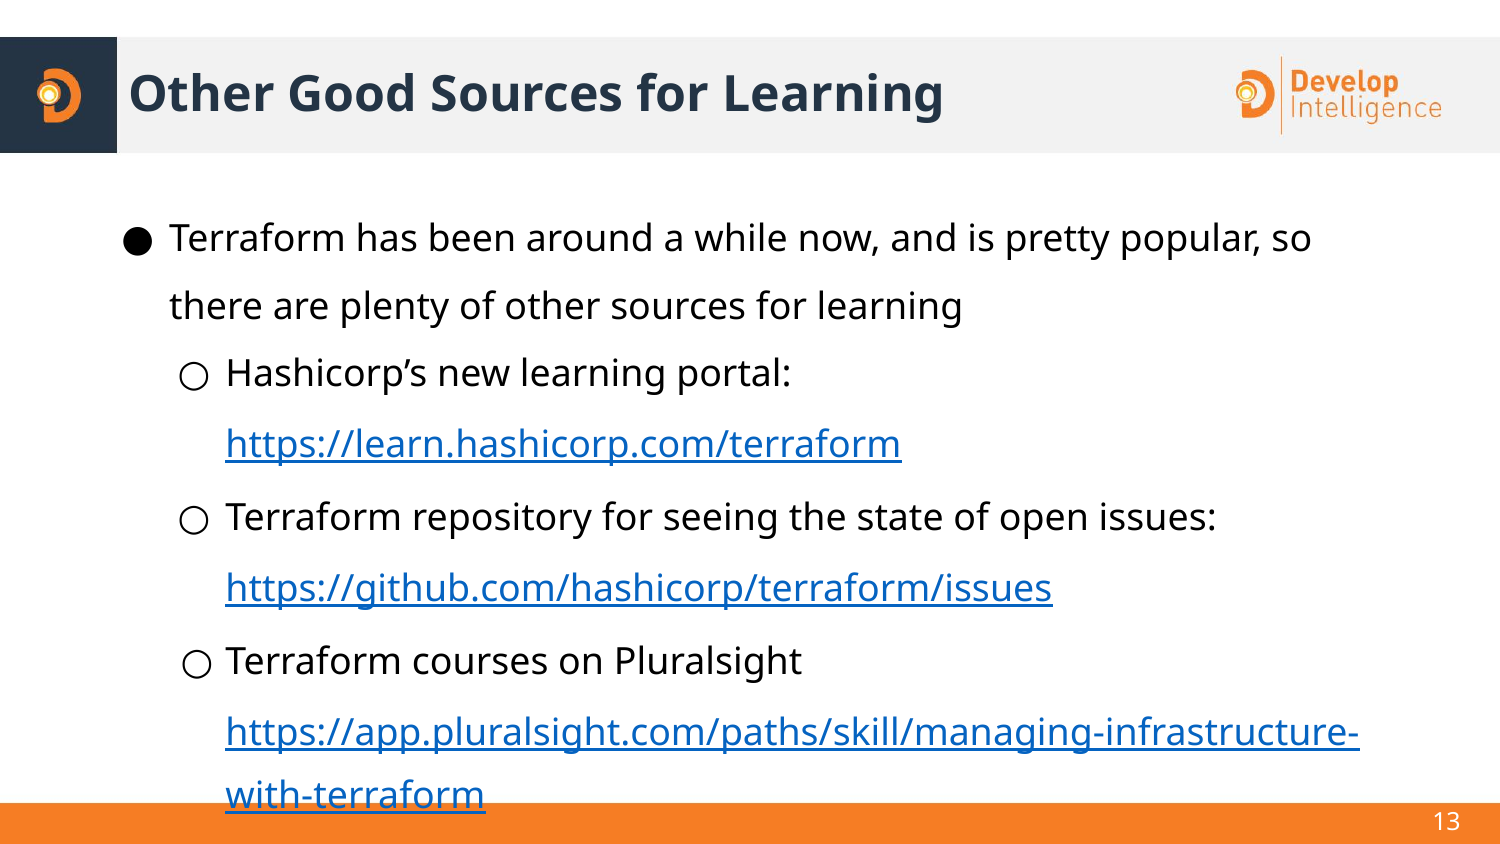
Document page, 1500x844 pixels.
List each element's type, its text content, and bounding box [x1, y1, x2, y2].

list Terraform has been around a while now, and is pretty popular, so there are plenty of other sources for learning Hashicorp’s new learning portal: https://learn.hashicorp.com/terraform Terraform repository for seeing the state of open issues: https://github.com/hashicorp/terraform/issues Terraform courses on Pluralsight https://app.pluralsight.com/paths/skill/managing-infrastructure-with-terraform [101, 186, 1396, 762]
title Other Good Sources for Learning [117, 39, 1499, 152]
picture [0, 0, 1500, 844]
slide_number 13 [1395, 804, 1498, 841]
